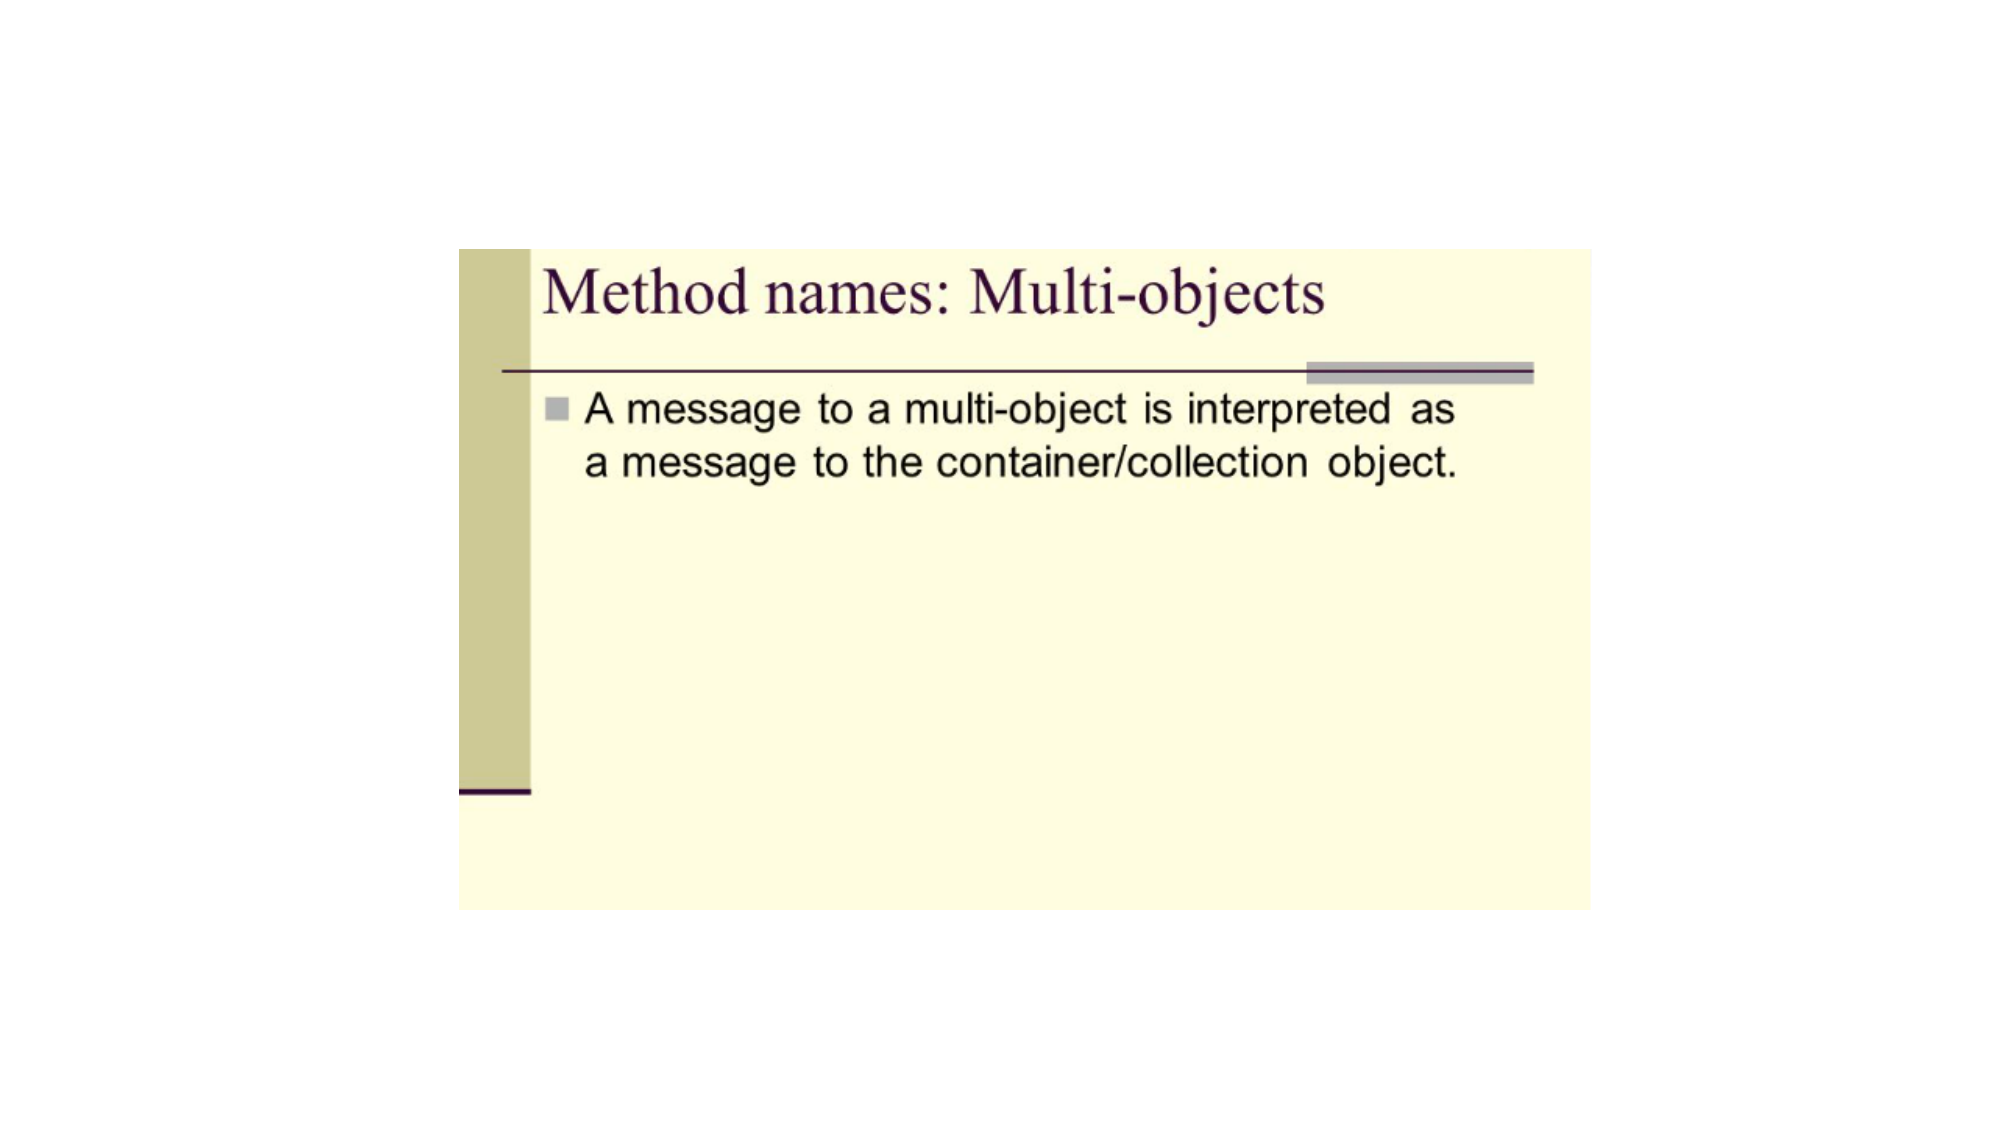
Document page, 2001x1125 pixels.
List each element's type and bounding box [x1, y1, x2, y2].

list [459, 249, 1592, 910]
